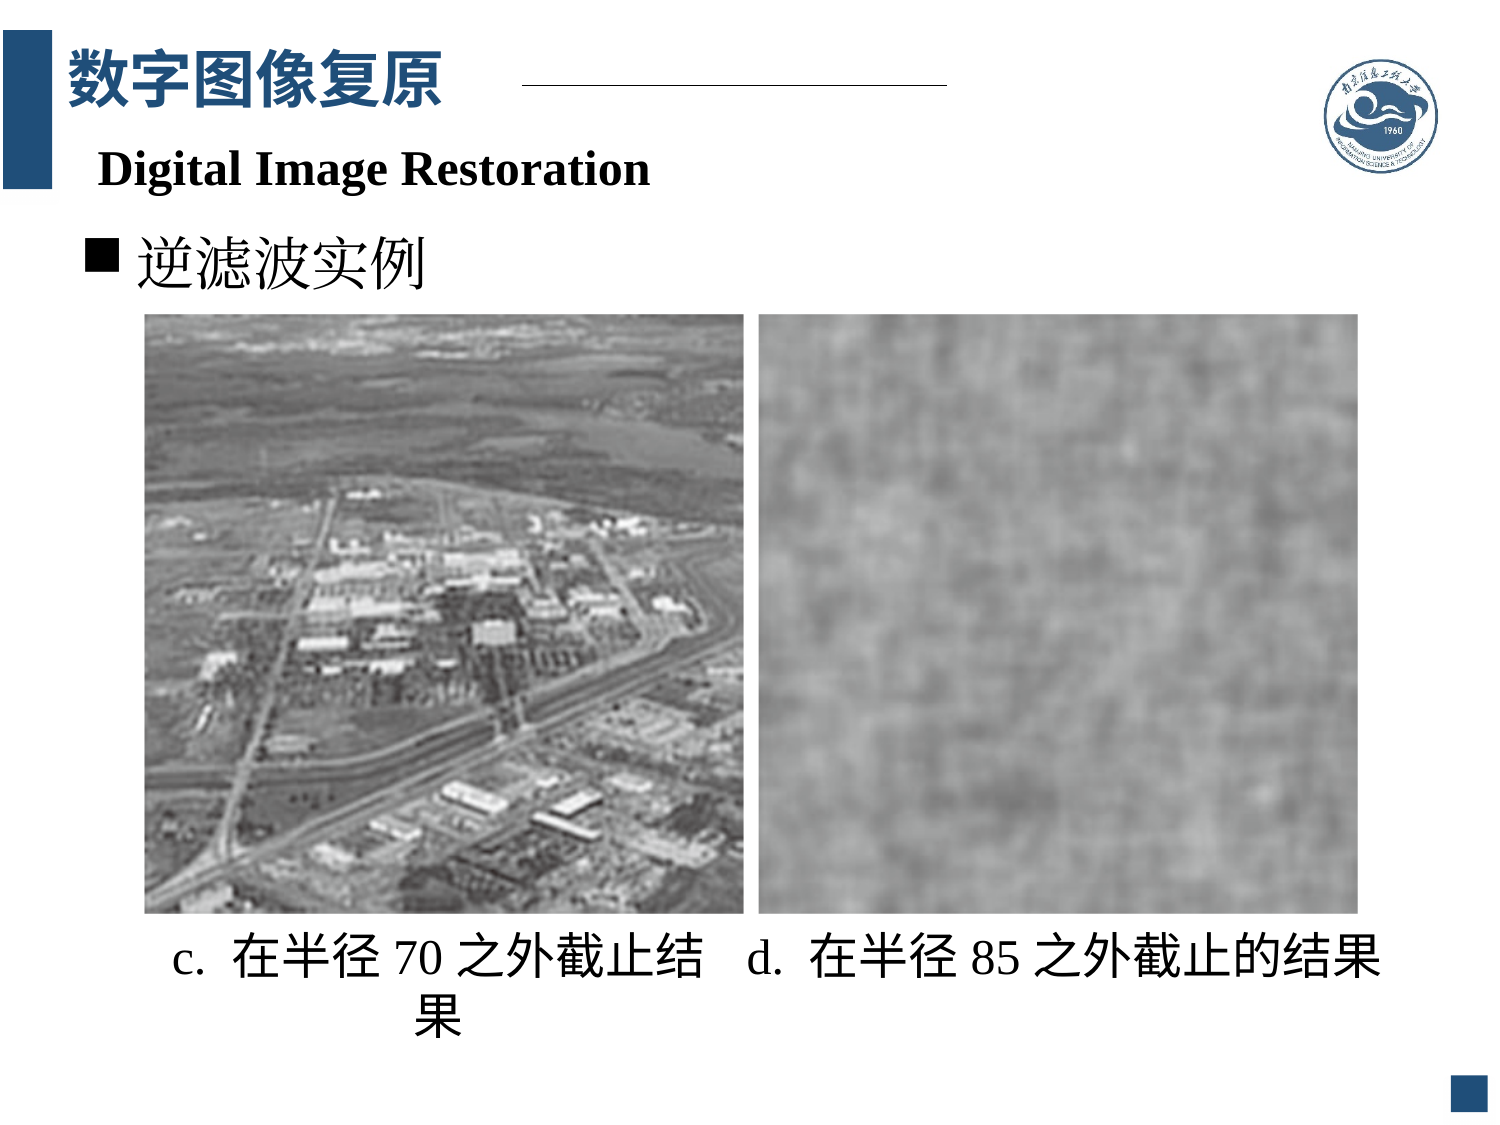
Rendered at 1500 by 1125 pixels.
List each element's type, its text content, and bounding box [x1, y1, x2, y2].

text_box 逆滤波实例 [65, 219, 1451, 375]
text_box c. 在半径70之外截止结果 [142, 924, 735, 1052]
text_box Digital Image Restoration [82, 102, 978, 236]
text_box 数字图像复原 [52, 16, 523, 148]
text_box [2, 29, 53, 190]
picture [127, 308, 1373, 924]
text_box [1450, 1074, 1489, 1113]
picture [1308, 44, 1452, 185]
text_box d. 在半径85之外截止的结果 [722, 917, 1407, 992]
